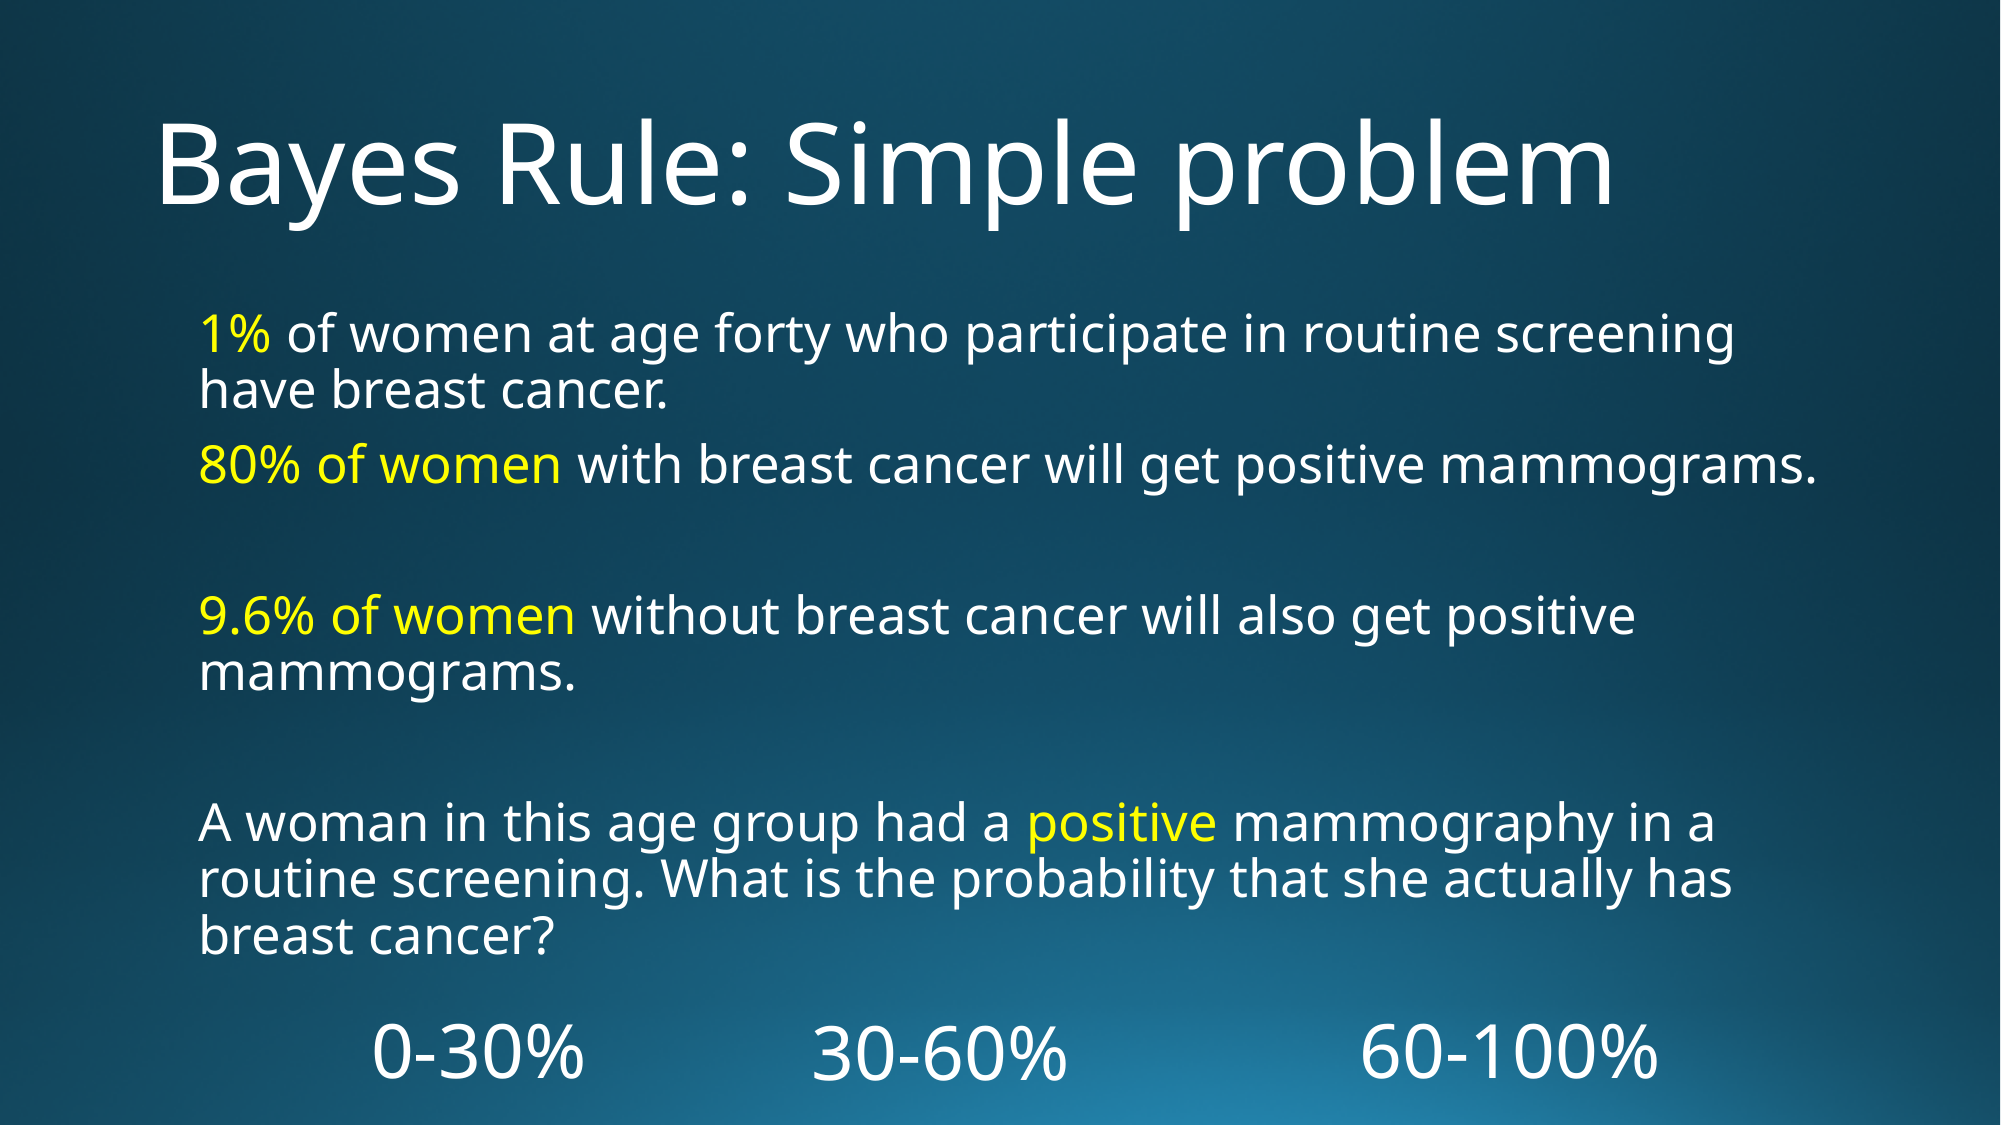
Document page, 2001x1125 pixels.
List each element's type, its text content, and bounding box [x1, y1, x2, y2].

text_box 30-60% [796, 998, 1085, 1104]
text_box 60-100% [1344, 996, 1676, 1102]
picture [0, 0, 2001, 1125]
title Bayes Rule: Simple problem [137, 59, 1863, 278]
list 1% of women at age forty who participate in routine screening have breast cancer. 80% of women with breast cancer will get positive mammograms. 9.6% of women without breast cancer will also get positive mammograms. A woman in this age group had a positive mammography in a routine screening. What is the probability that she actually has breast cancer? [183, 299, 1863, 1014]
text_box 0-30% [356, 996, 602, 1102]
